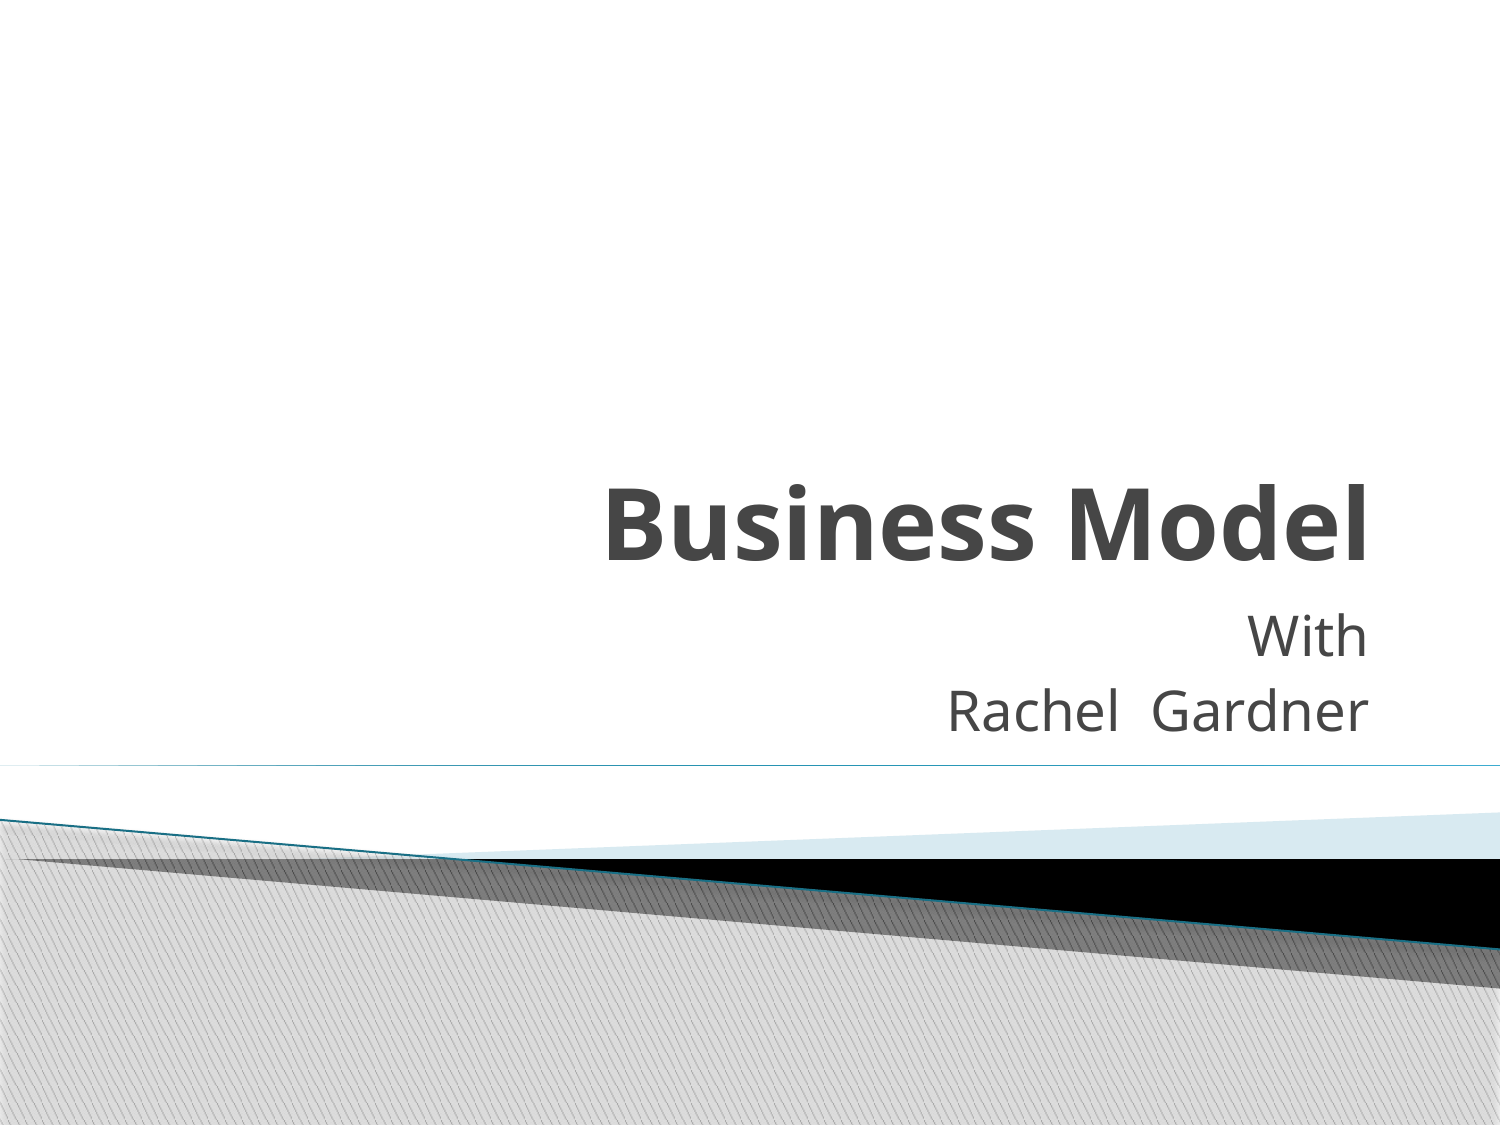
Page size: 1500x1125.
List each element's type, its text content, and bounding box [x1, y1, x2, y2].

title Business Model [112, 287, 1388, 588]
subtitle With Rachel Gardner [112, 592, 1388, 790]
picture [5, 859, 1500, 989]
